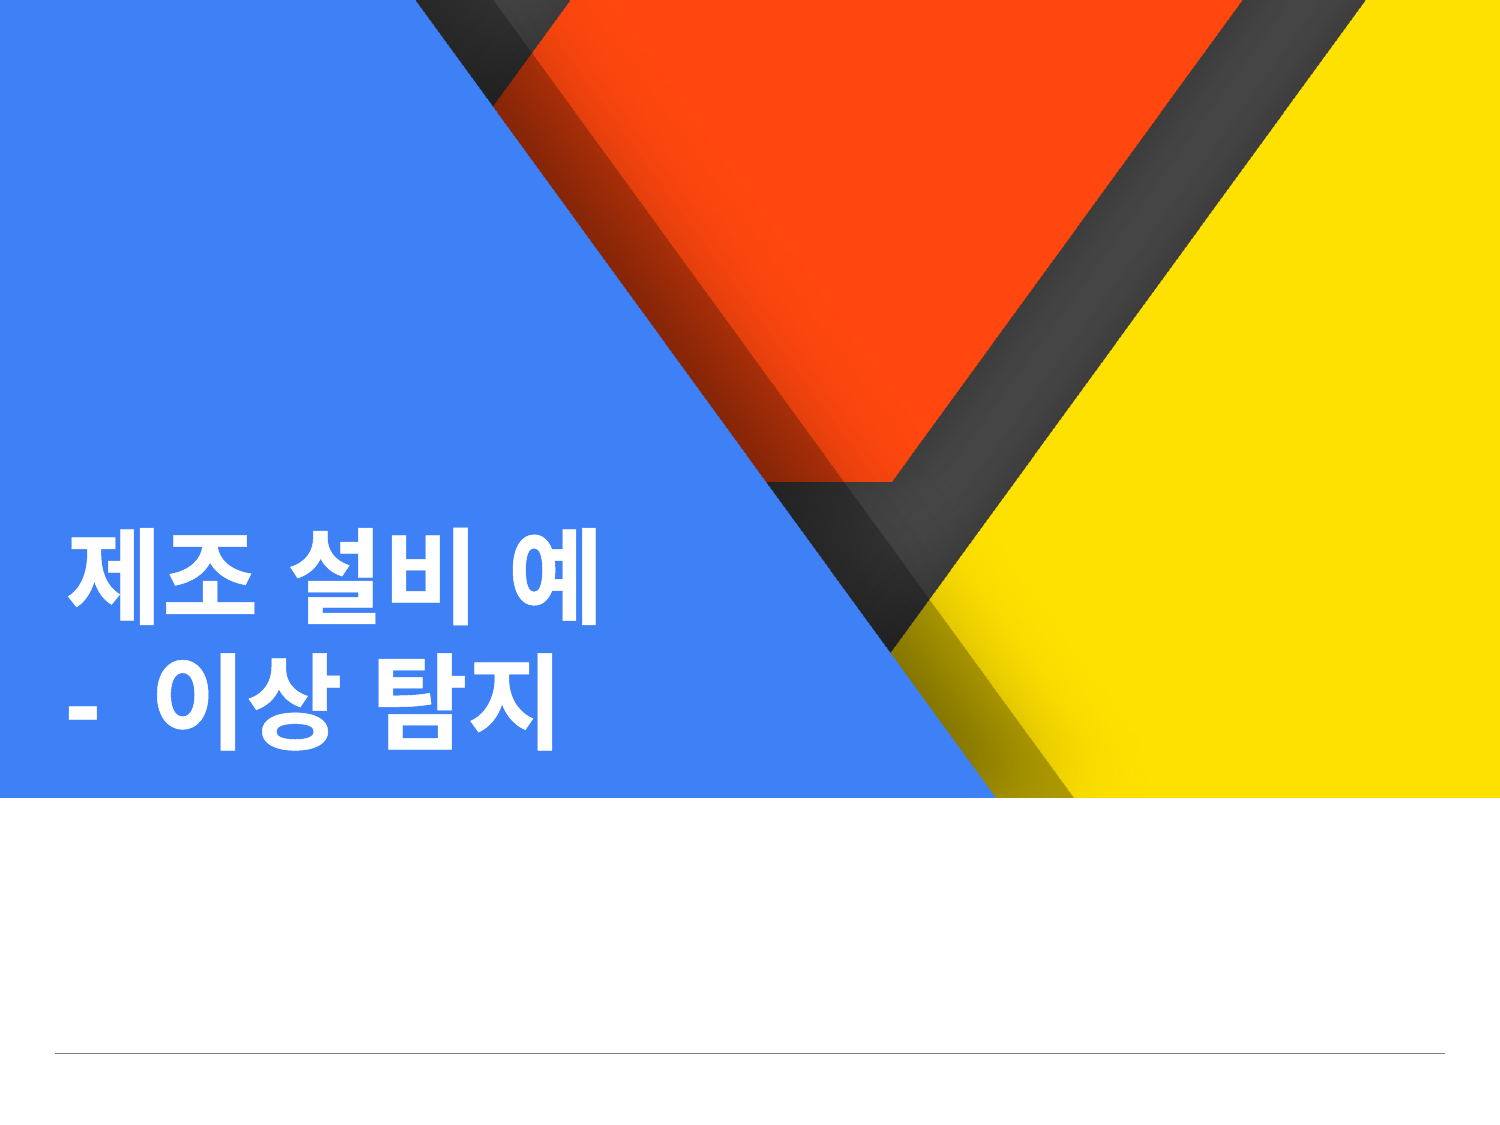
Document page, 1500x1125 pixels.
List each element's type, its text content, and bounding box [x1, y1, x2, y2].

text_box 제조 설비 예 - 이상 탐지 [51, 503, 1422, 770]
picture [0, 0, 1500, 798]
